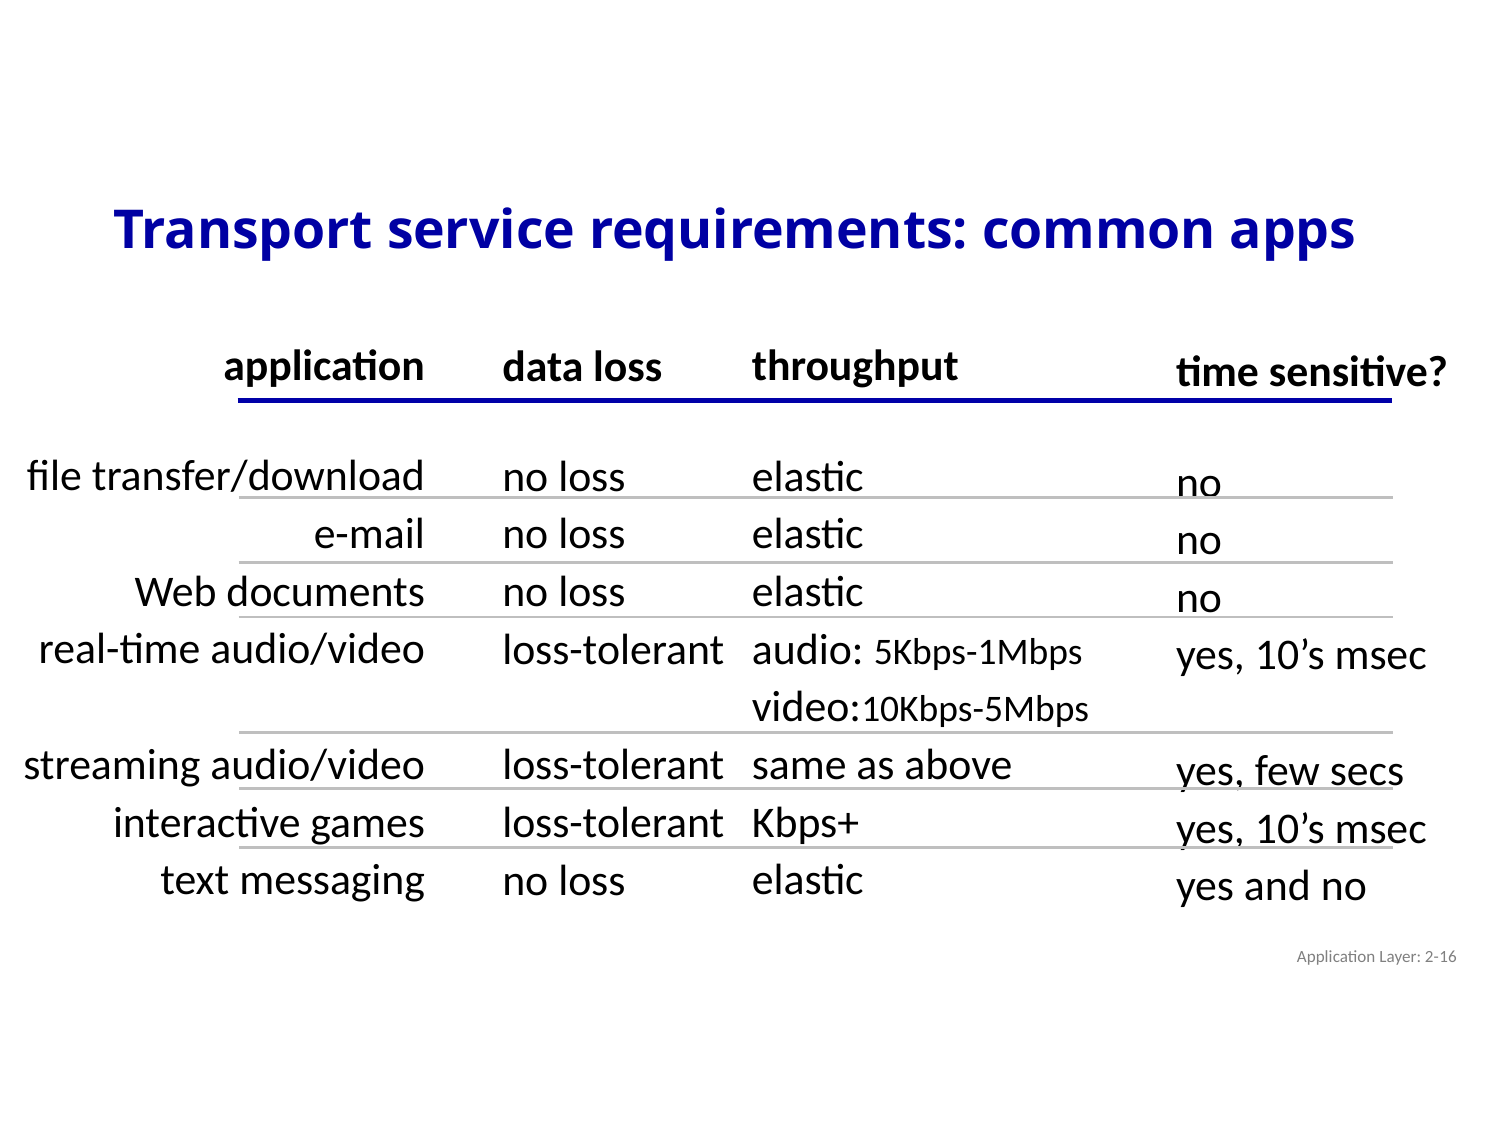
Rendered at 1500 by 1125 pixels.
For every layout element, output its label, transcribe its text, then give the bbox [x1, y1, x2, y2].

text_box data loss no loss no loss no loss loss-tolerant loss-tolerant loss-tolerant no loss [487, 734, 737, 787]
text_box time sensitive? no no no yes, 10’s msec yes, few secs yes, 10’s msec yes and no [1161, 335, 1500, 917]
title Transport service requirements: common apps [98, 176, 1392, 287]
text_box data loss no loss no loss no loss loss-tolerant loss-tolerant loss-tolerant no loss [487, 499, 737, 561]
slide_number Application Layer: 2-16 [1134, 933, 1472, 979]
text_box throughput elastic elastic elastic audio: 5Kbps-1Mbps video:10Kbps-5Mbps same as above Kbps+ elastic [737, 790, 1110, 846]
text_box data loss no loss no loss no loss loss-tolerant loss-tolerant loss-tolerant no loss [487, 564, 737, 616]
text_box throughput elastic elastic elastic audio: 5Kbps-1Mbps video:10Kbps-5Mbps same as above Kbps+ elastic [737, 403, 1110, 496]
text_box data loss no loss no loss no loss loss-tolerant loss-tolerant loss-tolerant no loss [487, 329, 737, 398]
text_box data loss no loss no loss no loss loss-tolerant loss-tolerant loss-tolerant no loss [487, 790, 737, 846]
text_box data loss no loss no loss no loss loss-tolerant loss-tolerant loss-tolerant no loss [487, 849, 737, 912]
text_box throughput elastic elastic elastic audio: 5Kbps-1Mbps video:10Kbps-5Mbps same as above Kbps+ elastic [737, 849, 1110, 912]
text_box data loss no loss no loss no loss loss-tolerant loss-tolerant loss-tolerant no loss [487, 618, 737, 731]
text_box throughput elastic elastic elastic audio: 5Kbps-1Mbps video:10Kbps-5Mbps same as above Kbps+ elastic [737, 499, 1110, 561]
text_box throughput elastic elastic elastic audio: 5Kbps-1Mbps video:10Kbps-5Mbps same as above Kbps+ elastic [737, 618, 1110, 731]
text_box throughput elastic elastic elastic audio: 5Kbps-1Mbps video:10Kbps-5Mbps same as above Kbps+ elastic [737, 734, 1110, 787]
text_box application file transfer/download e-mail Web documents real-time audio/video streaming audio/video interactive games text messaging [8, 329, 440, 911]
text_box throughput elastic elastic elastic audio: 5Kbps-1Mbps video:10Kbps-5Mbps same as above Kbps+ elastic [737, 564, 1110, 616]
text_box data loss no loss no loss no loss loss-tolerant loss-tolerant loss-tolerant no loss [487, 403, 737, 496]
text_box throughput elastic elastic elastic audio: 5Kbps-1Mbps video:10Kbps-5Mbps same as above Kbps+ elastic [737, 329, 1110, 398]
